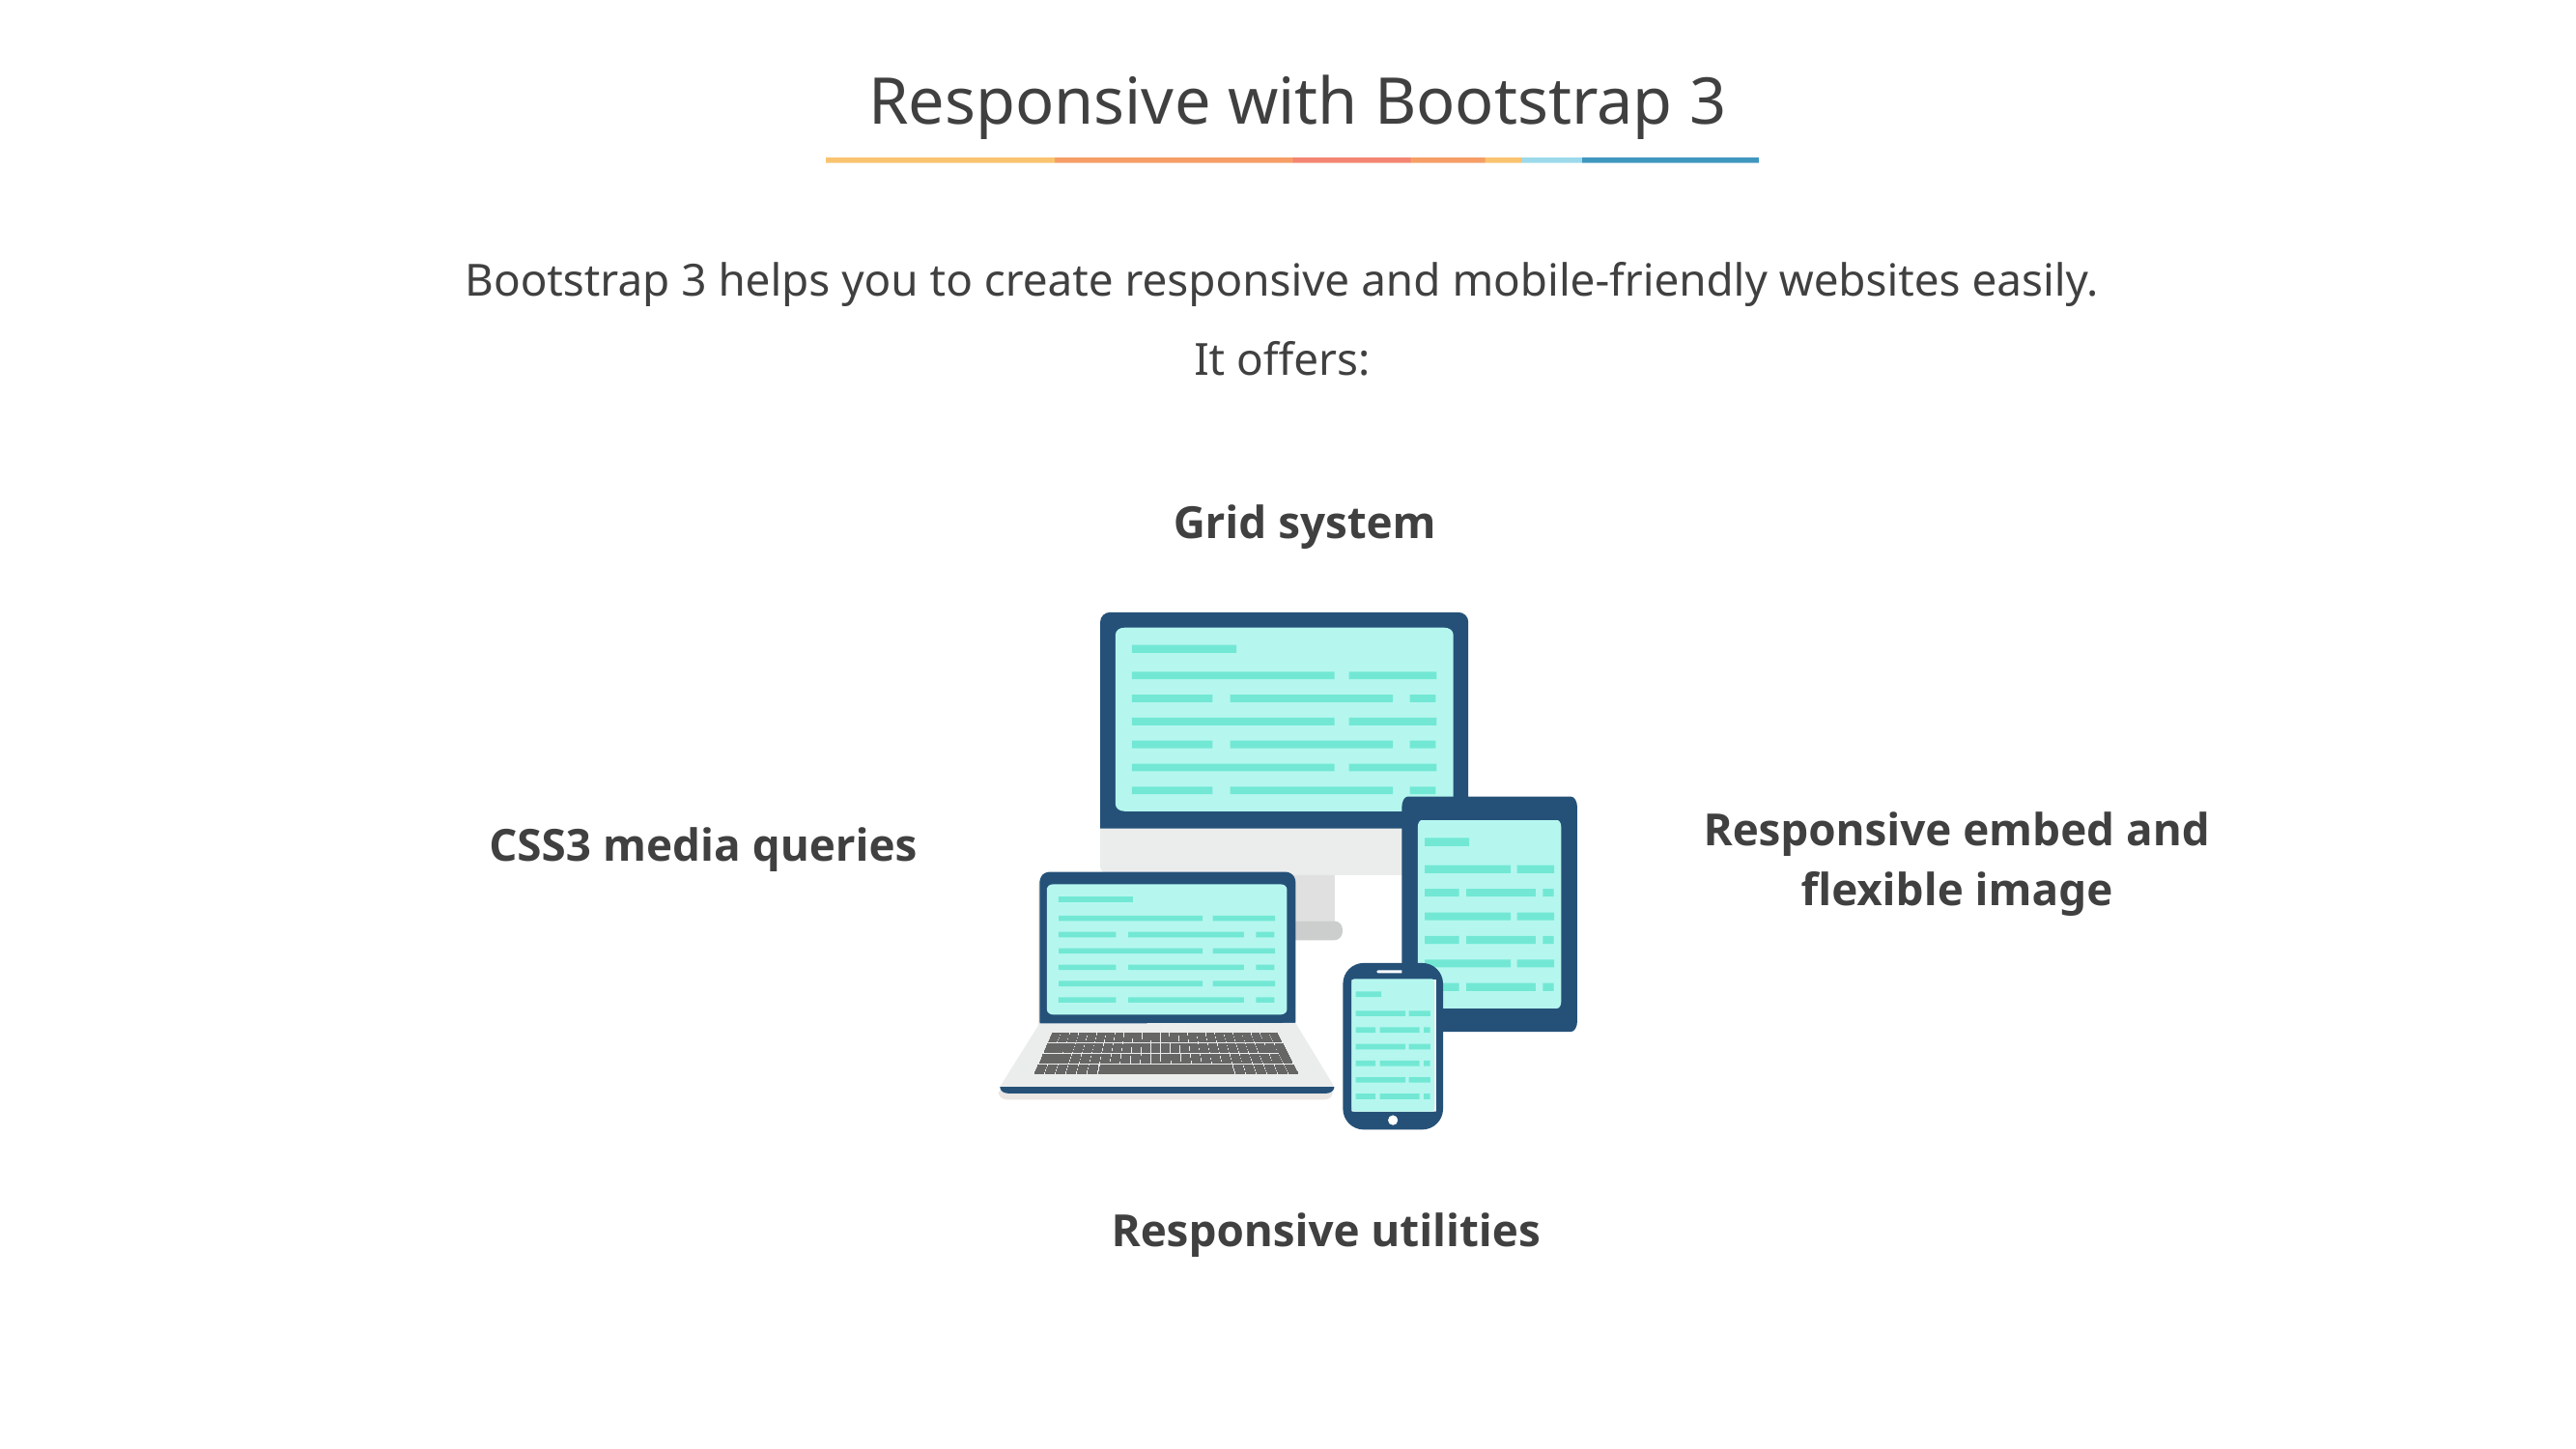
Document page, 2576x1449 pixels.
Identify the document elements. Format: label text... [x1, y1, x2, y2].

text_box Bootstrap 3 helps you to create responsive and mobile-friendly websites easily. It offers: [360, 217, 2216, 392]
text_box Responsive embed and flexible image [1660, 793, 2253, 915]
title Responsive with Bootstrap 3 [10, 50, 2576, 156]
text_box Responsive utilities [1052, 1164, 1600, 1286]
text_box CSS3 media queries [407, 780, 998, 901]
text_box Grid system [1101, 456, 1508, 578]
picture [825, 140, 1759, 181]
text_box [998, 611, 1578, 1130]
